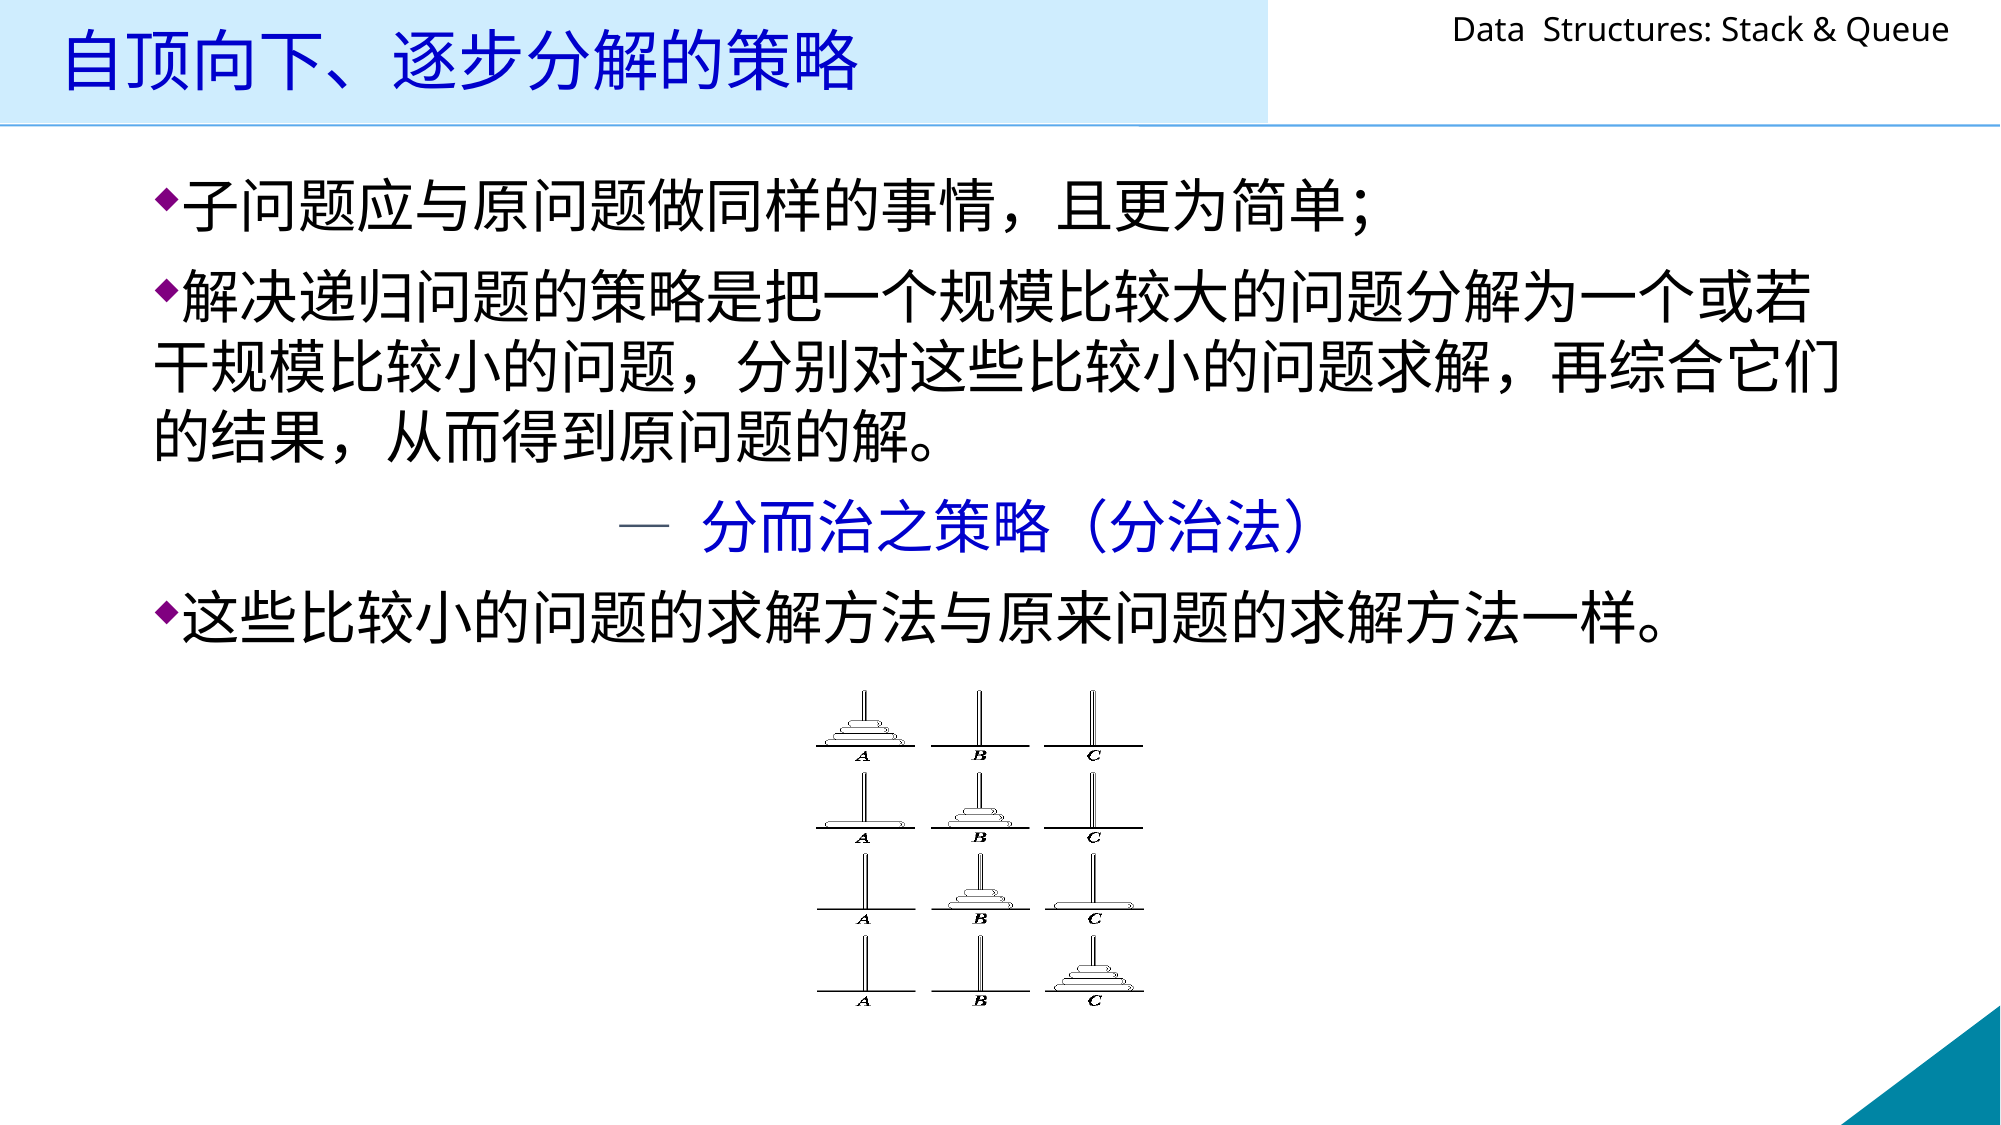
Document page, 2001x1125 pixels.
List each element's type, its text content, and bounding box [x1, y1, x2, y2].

list 子问题应与原问题做同样的事情，且更为简单； 解决递归问题的策略是把一个规模比较大的问题分解为一个或若干规模比较小的问题，分别对这些比较小的问题求解，再综合它们的结果，从而得到原问题的解。 — 分而治之策略（分治法） 这些比较小的问题的求解方法与原来问题的求解方法一样。 [137, 161, 1863, 1014]
picture [801, 685, 1166, 1012]
title 自顶向下、逐步分解的策略 [43, 7, 1769, 121]
